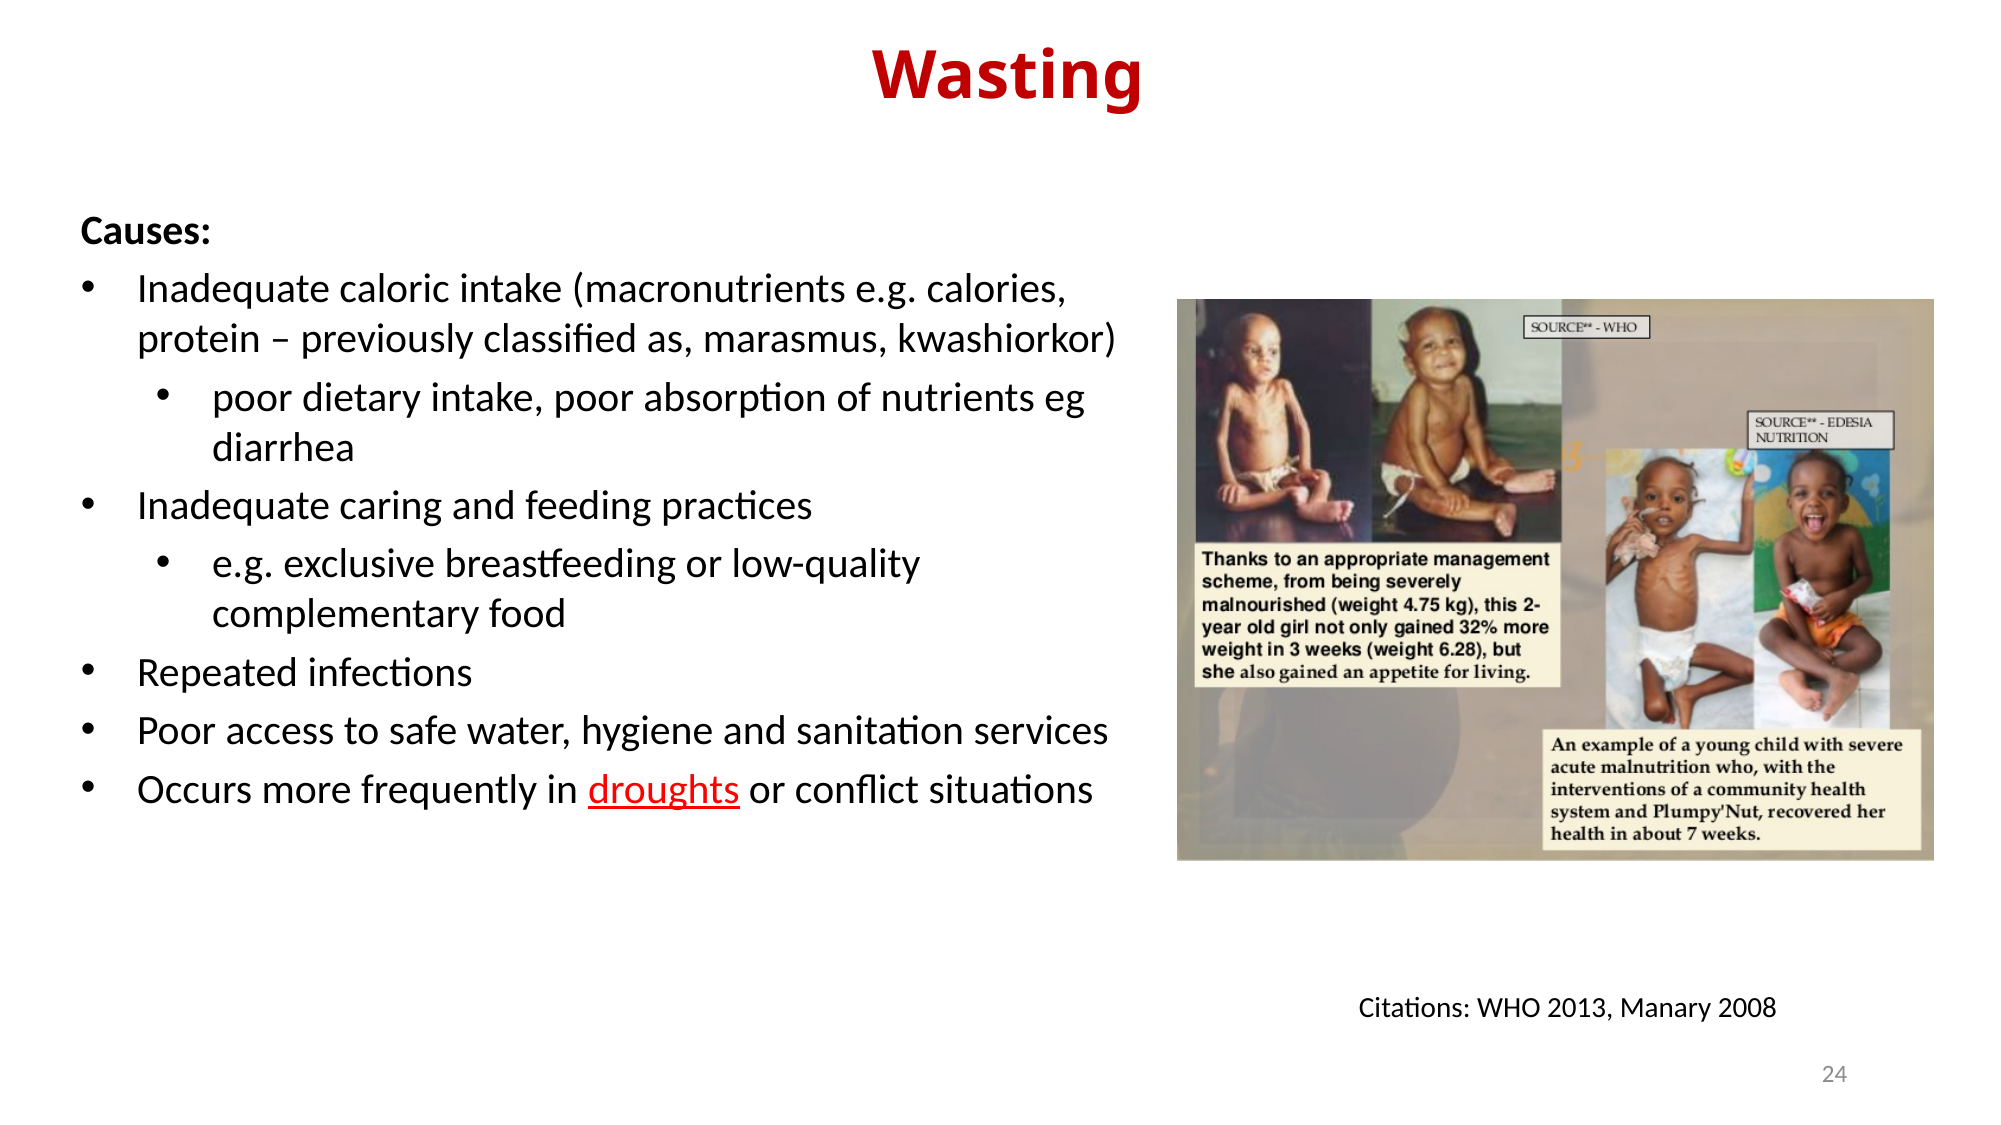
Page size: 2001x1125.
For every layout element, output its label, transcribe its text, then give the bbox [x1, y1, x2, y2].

text_box Wasting [304, 24, 1714, 120]
text_box Causes: Inadequate caloric intake (macronutrients e.g. calories, protein – previously classified as, marasmus, kwashiorkor) poor dietary intake, poor absorption of nutrients eg diarrhea Inadequate caring and feeding practices e.g. exclusive breastfeeding or low-quality complementary food Repeated infections Poor access to safe water, hygiene and sanitation services Occurs more frequently in droughts or conflict situations [65, 195, 1164, 927]
slide_number 24 [1412, 1042, 1863, 1103]
picture [1177, 299, 1934, 861]
text_box Citations: WHO 2013, Manary 2008 [1343, 980, 1799, 1031]
